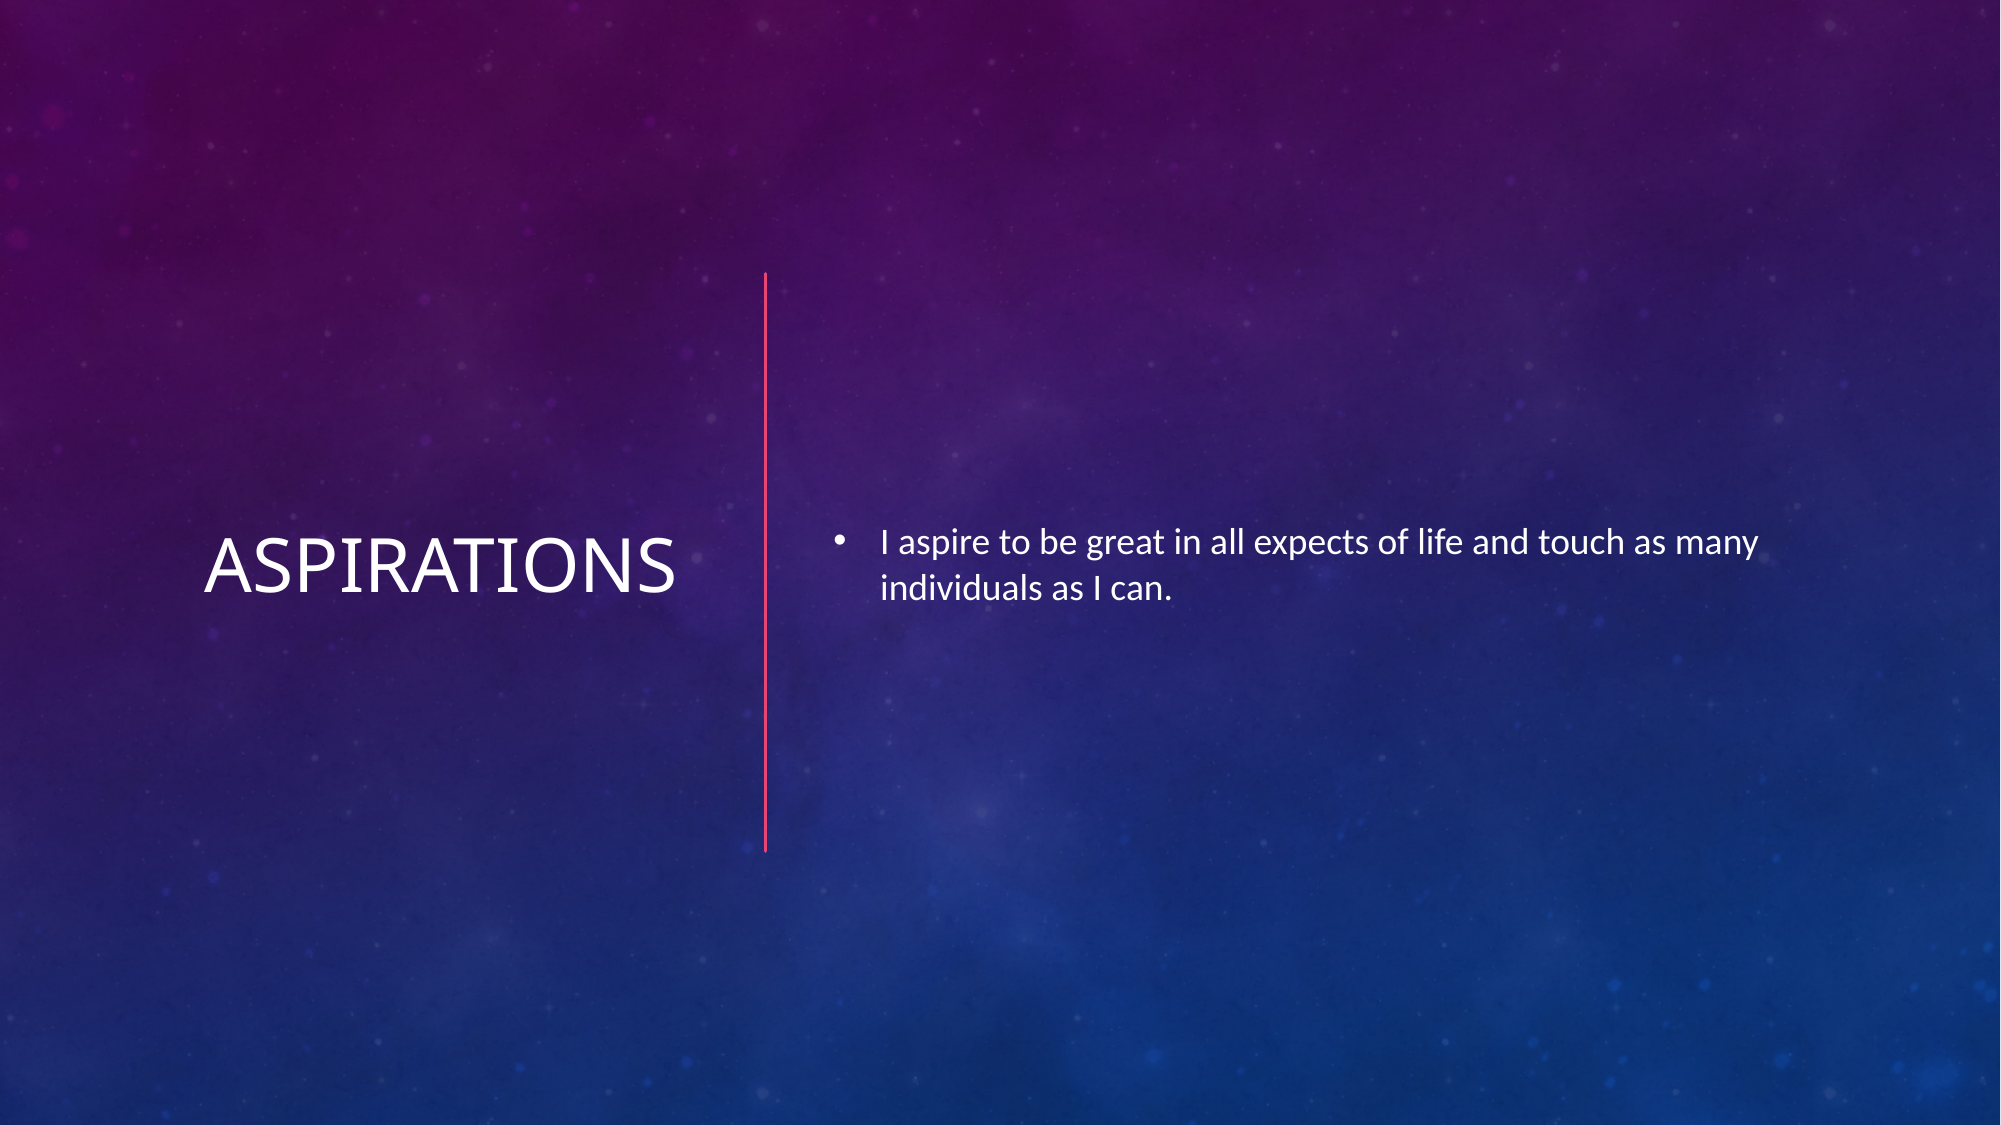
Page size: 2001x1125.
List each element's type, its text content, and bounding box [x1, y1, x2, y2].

text_box [0, 0, 2000, 1125]
list I aspire to be great in all expects of life and touch as many individuals as I can. [818, 188, 1888, 937]
title Aspirations [112, 188, 713, 937]
